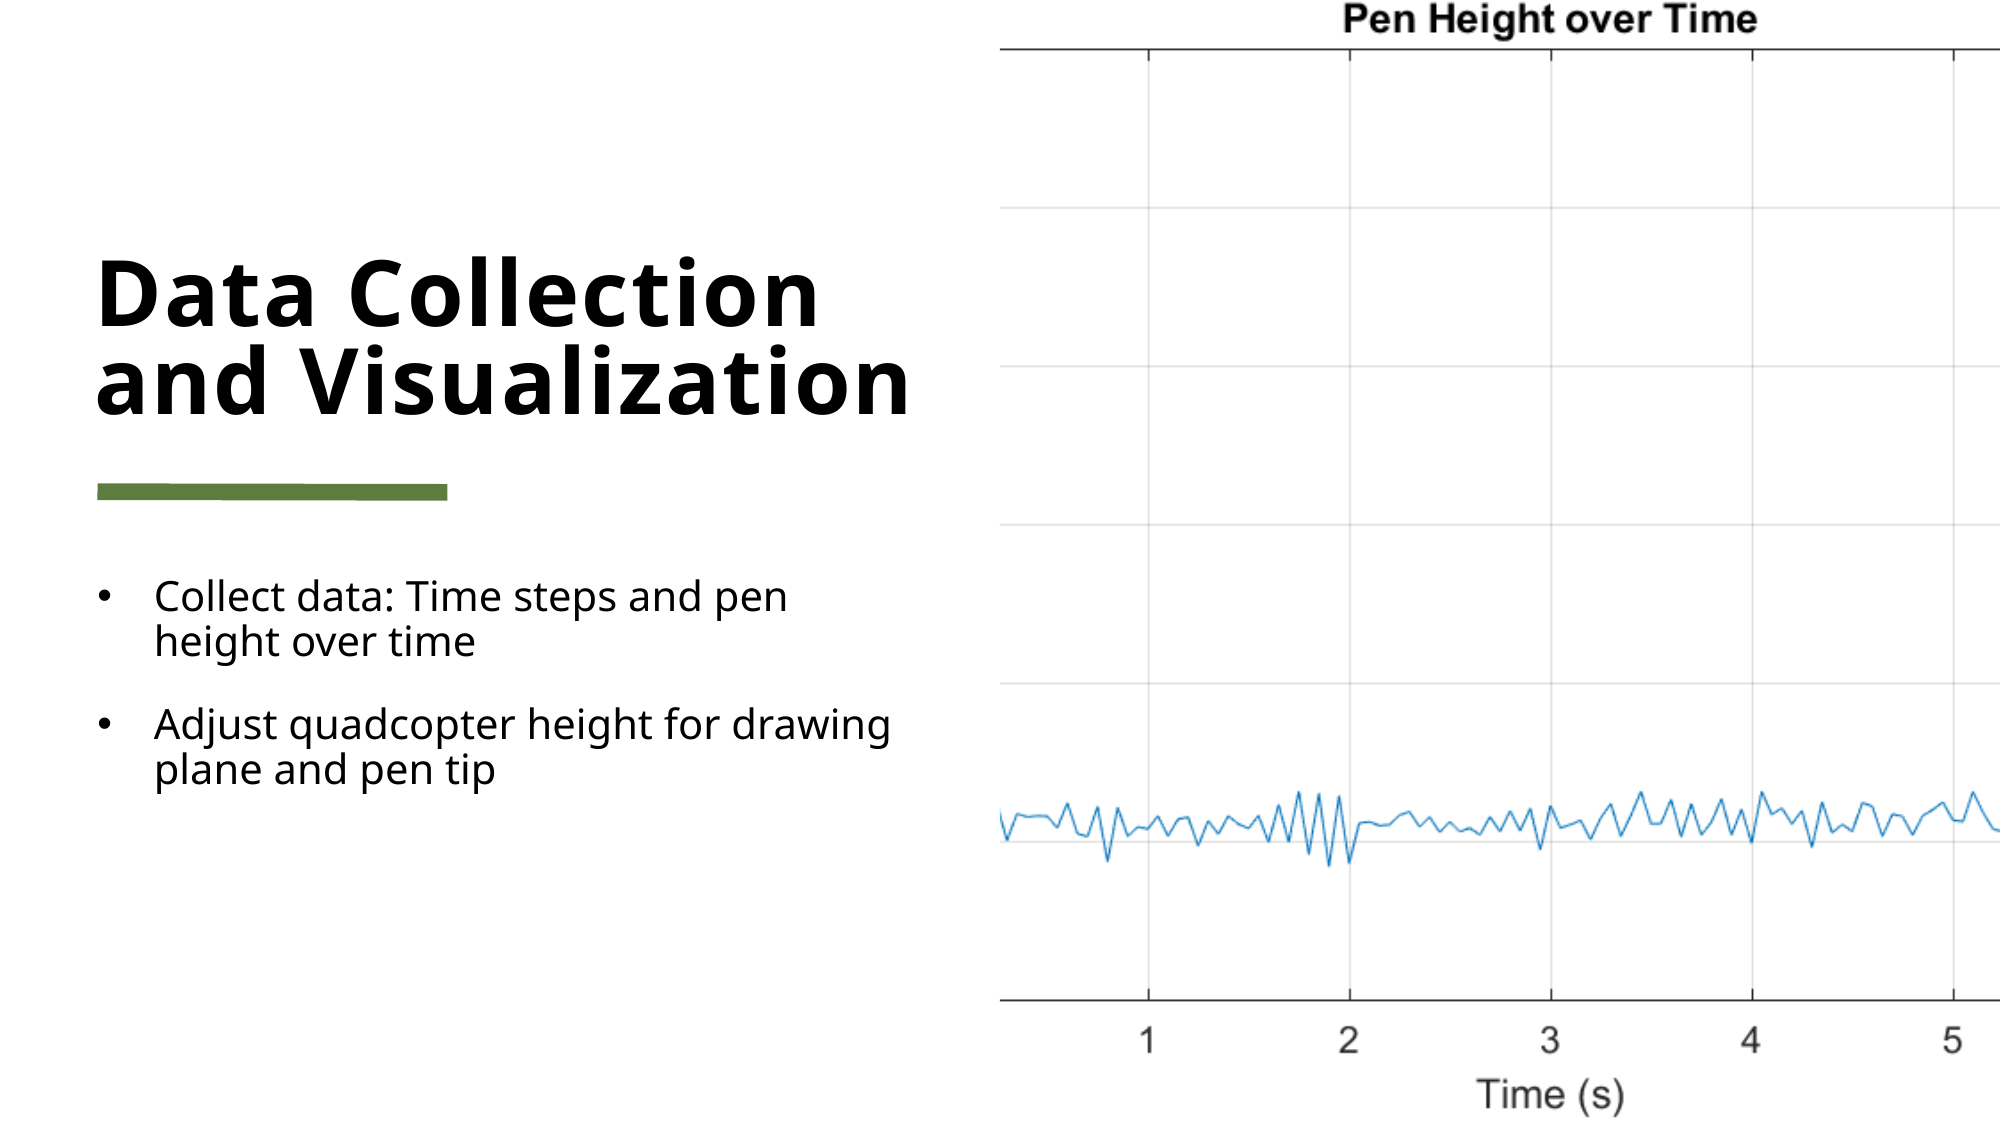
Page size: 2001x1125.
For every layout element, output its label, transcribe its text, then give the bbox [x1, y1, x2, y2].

title Data Collection and Visualization [94, 45, 925, 432]
list Collect data: Time steps and pen height over time Adjust quadcopter height for drawing plane and pen tip [97, 537, 925, 1030]
picture [999, 0, 2000, 1121]
